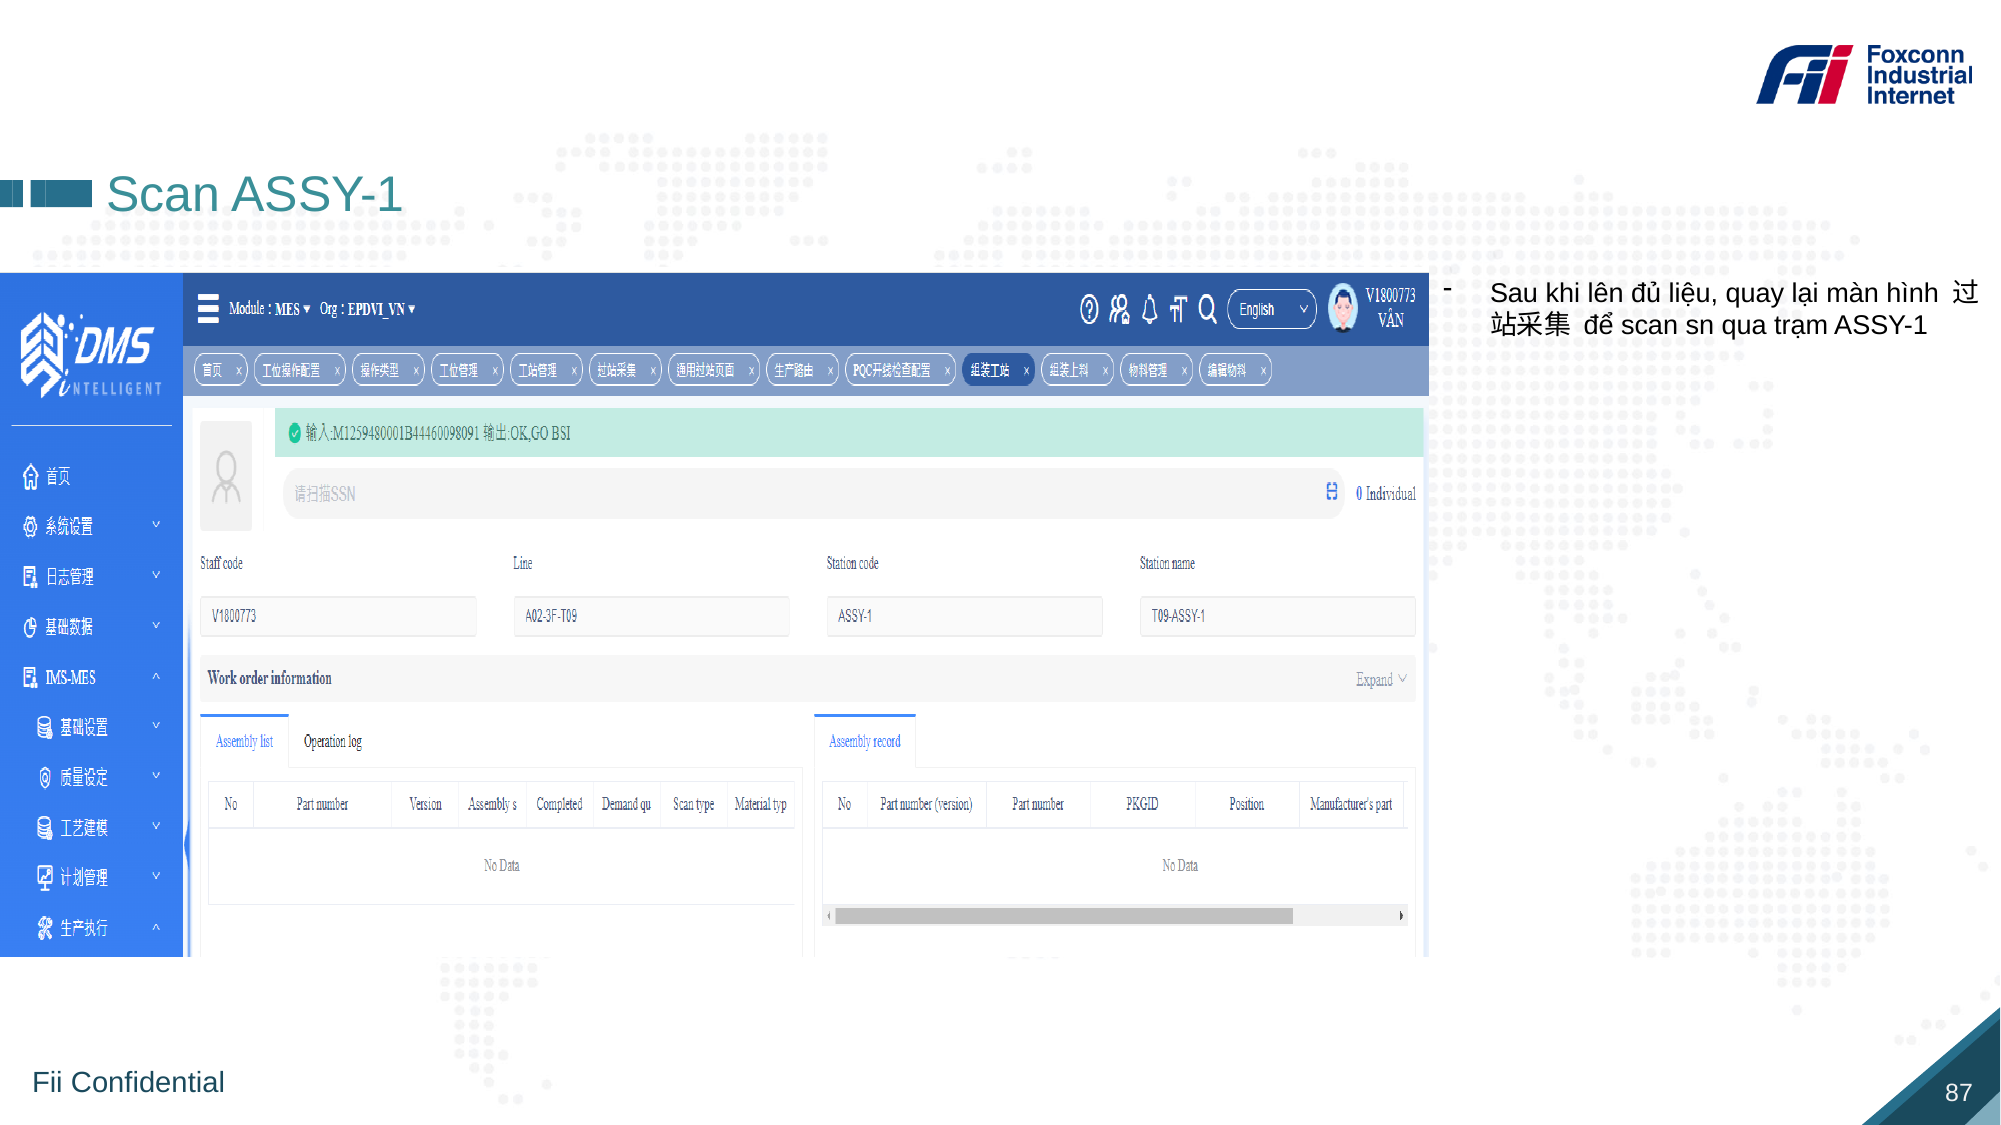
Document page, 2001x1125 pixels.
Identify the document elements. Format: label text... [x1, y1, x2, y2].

title Scan ASSY-1 [91, 160, 1694, 227]
picture [0, 0, 2000, 1125]
text_box Sau khi lên đủ liệu, quay lại màn hình 过站采集 để scan sn qua trạm ASSY-1 [1429, 267, 2000, 348]
